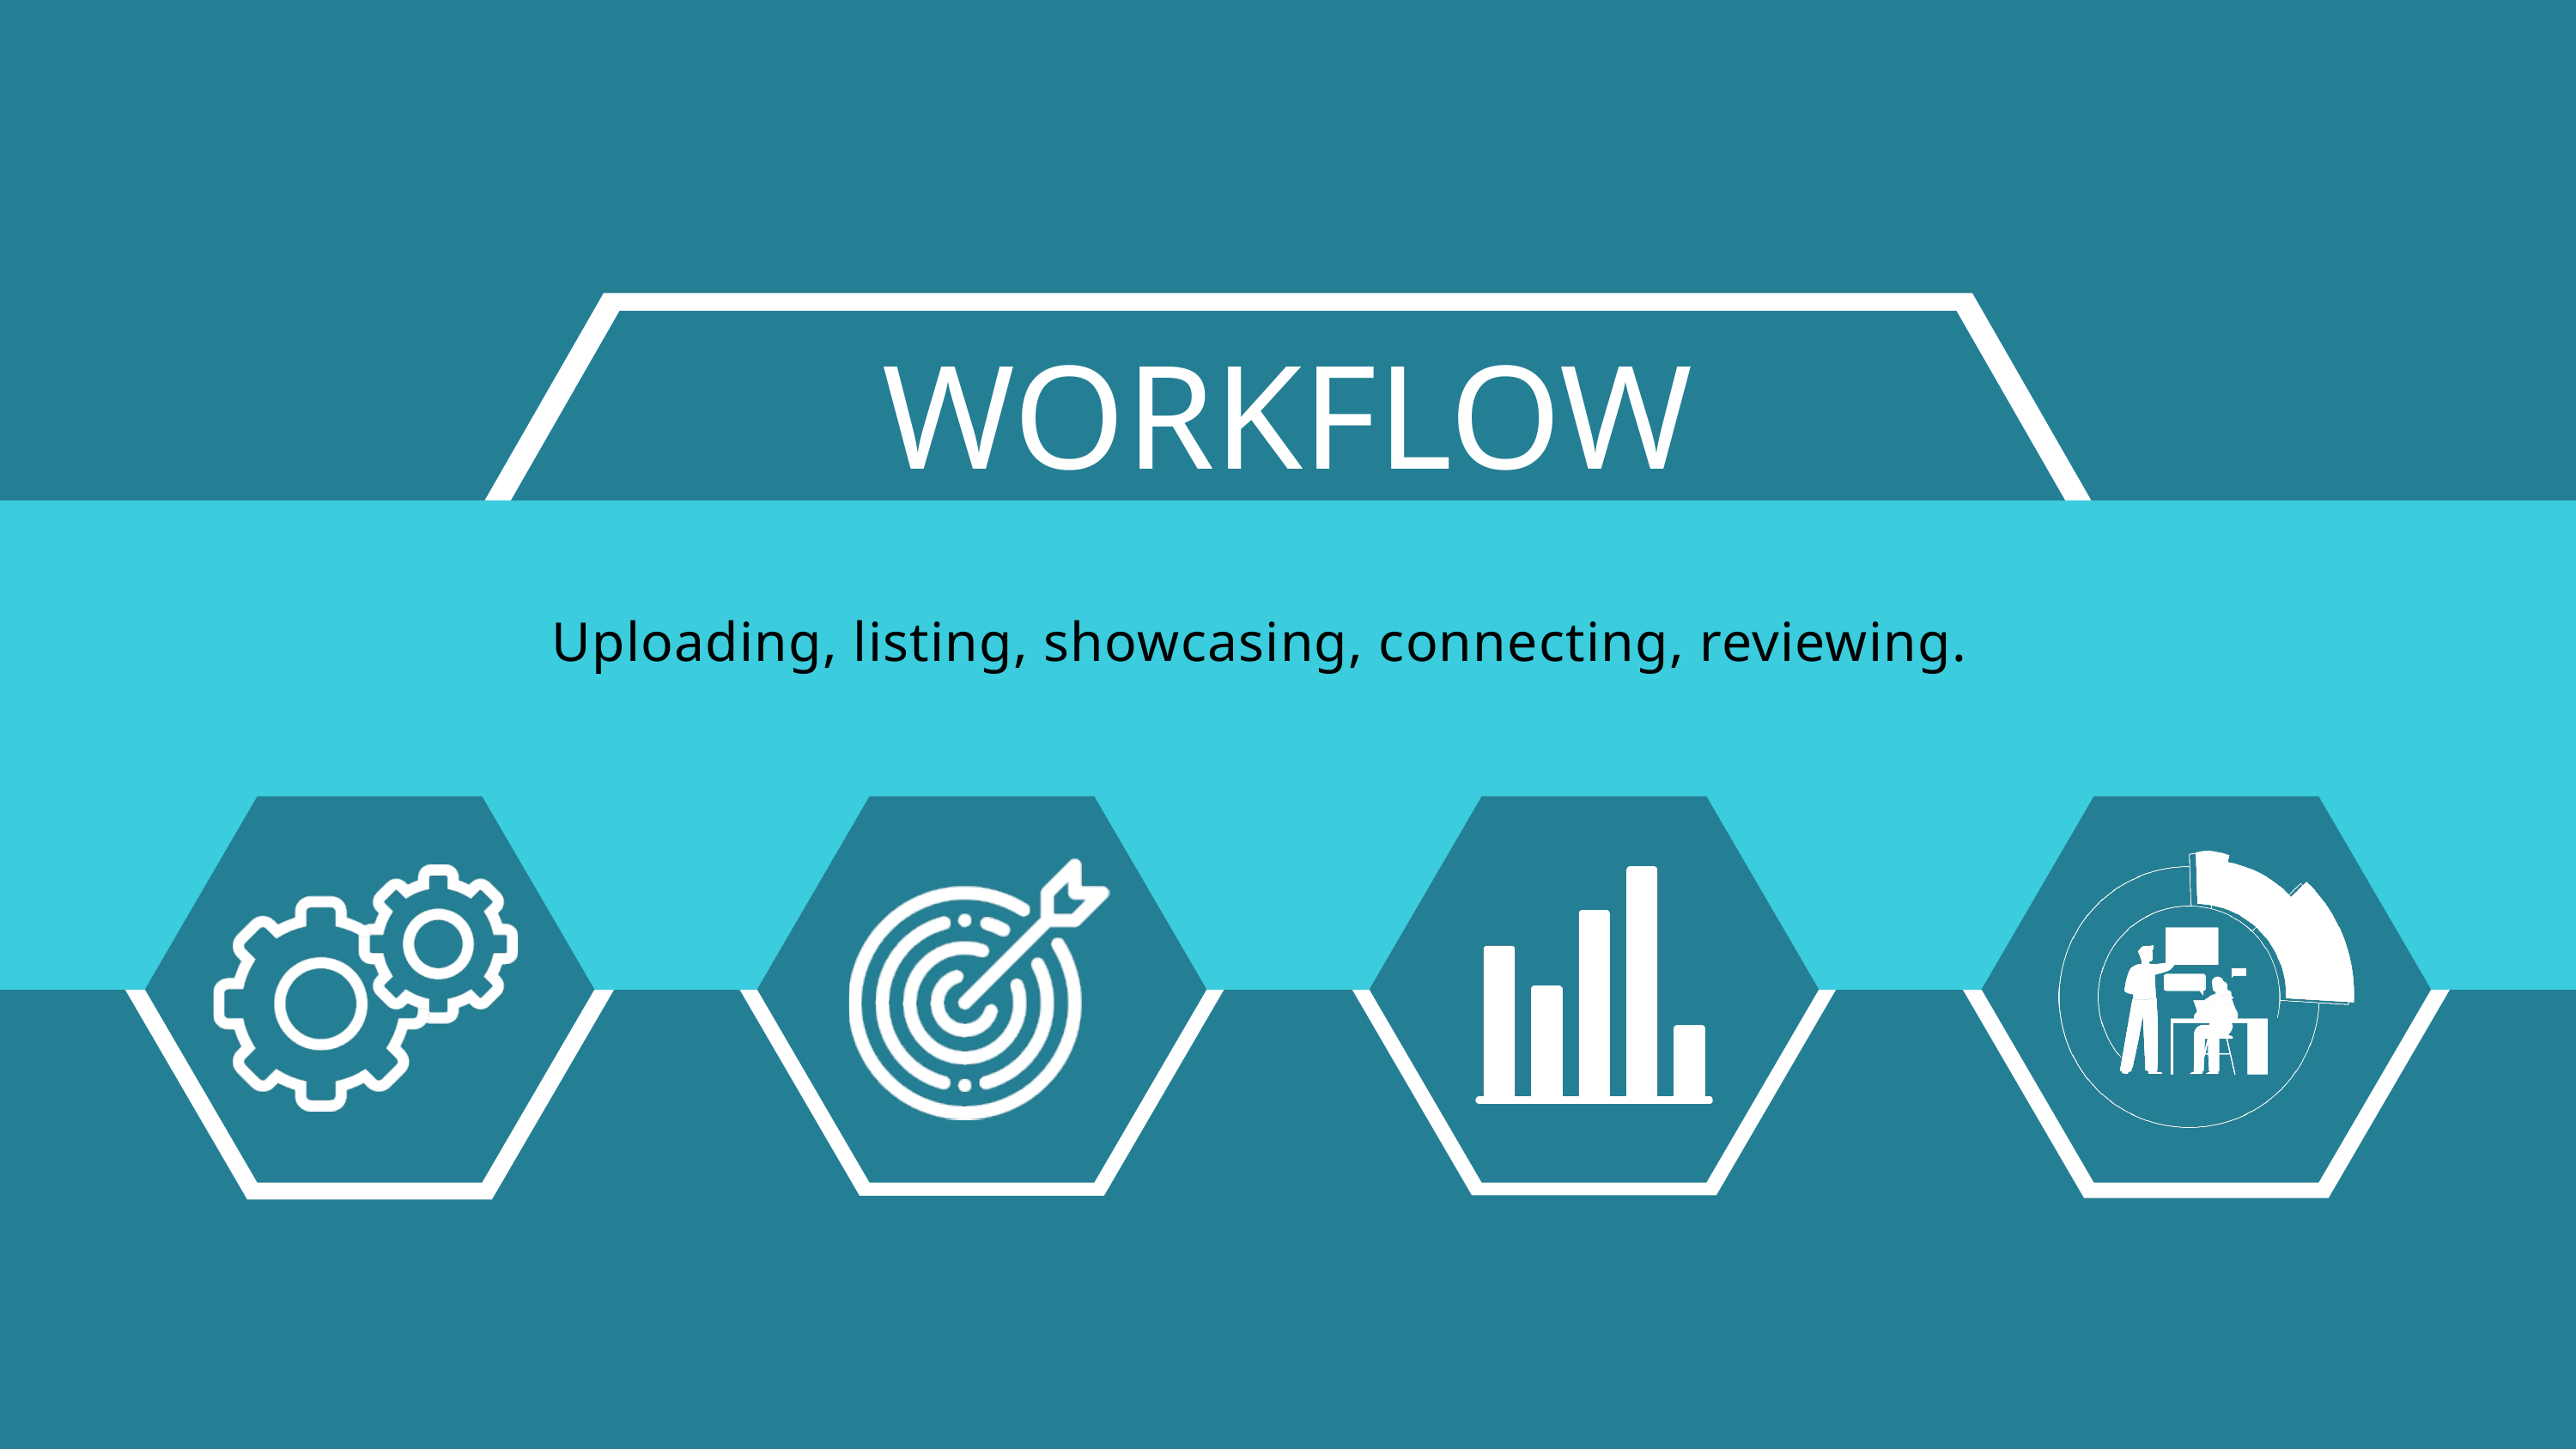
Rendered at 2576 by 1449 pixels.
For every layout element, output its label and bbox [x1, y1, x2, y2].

text_box [144, 796, 595, 1183]
text_box [125, 999, 615, 1200]
text_box [737, 999, 1227, 1197]
text_box [1369, 796, 1820, 1183]
text_box [510, 310, 2066, 501]
text_box [0, 500, 2576, 990]
text_box [1981, 796, 2432, 1183]
text_box [1349, 999, 1839, 1196]
text_box [1961, 999, 2451, 1198]
text_box [756, 796, 1207, 1183]
text_box [484, 293, 2092, 501]
